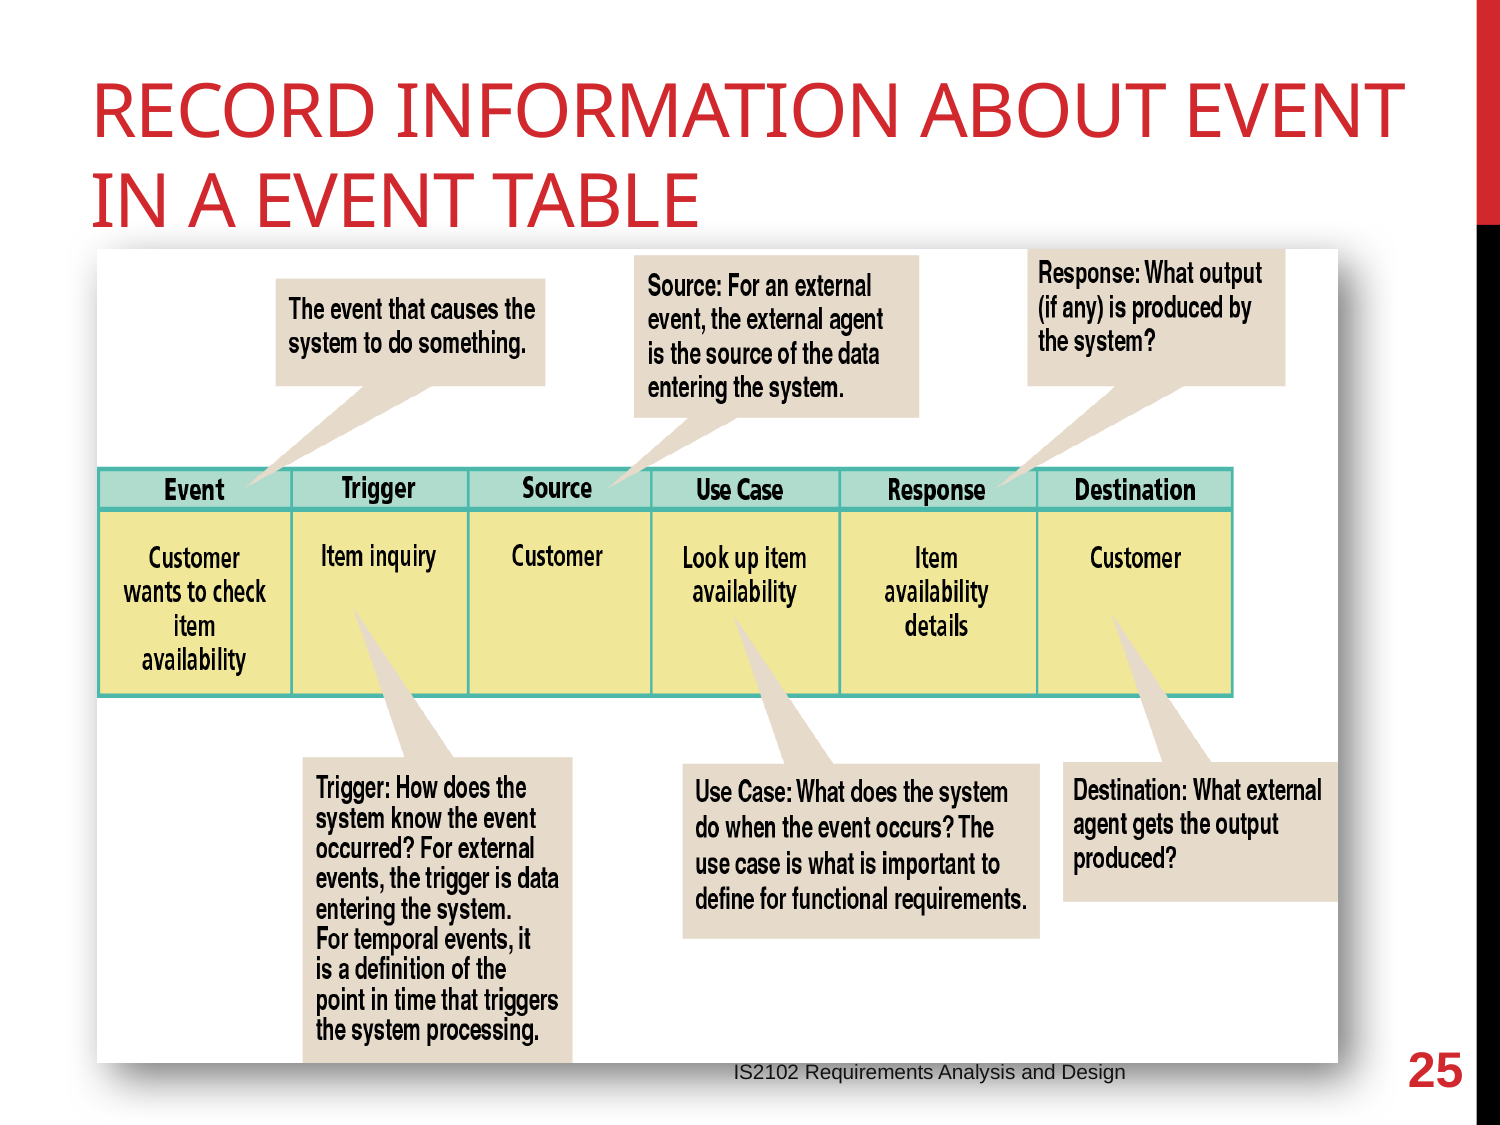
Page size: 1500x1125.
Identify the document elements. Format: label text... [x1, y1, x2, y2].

title Record information about event in a Event Table [75, 25, 1475, 250]
slide_number 25 [1365, 1037, 1479, 1098]
picture [96, 249, 1339, 1063]
